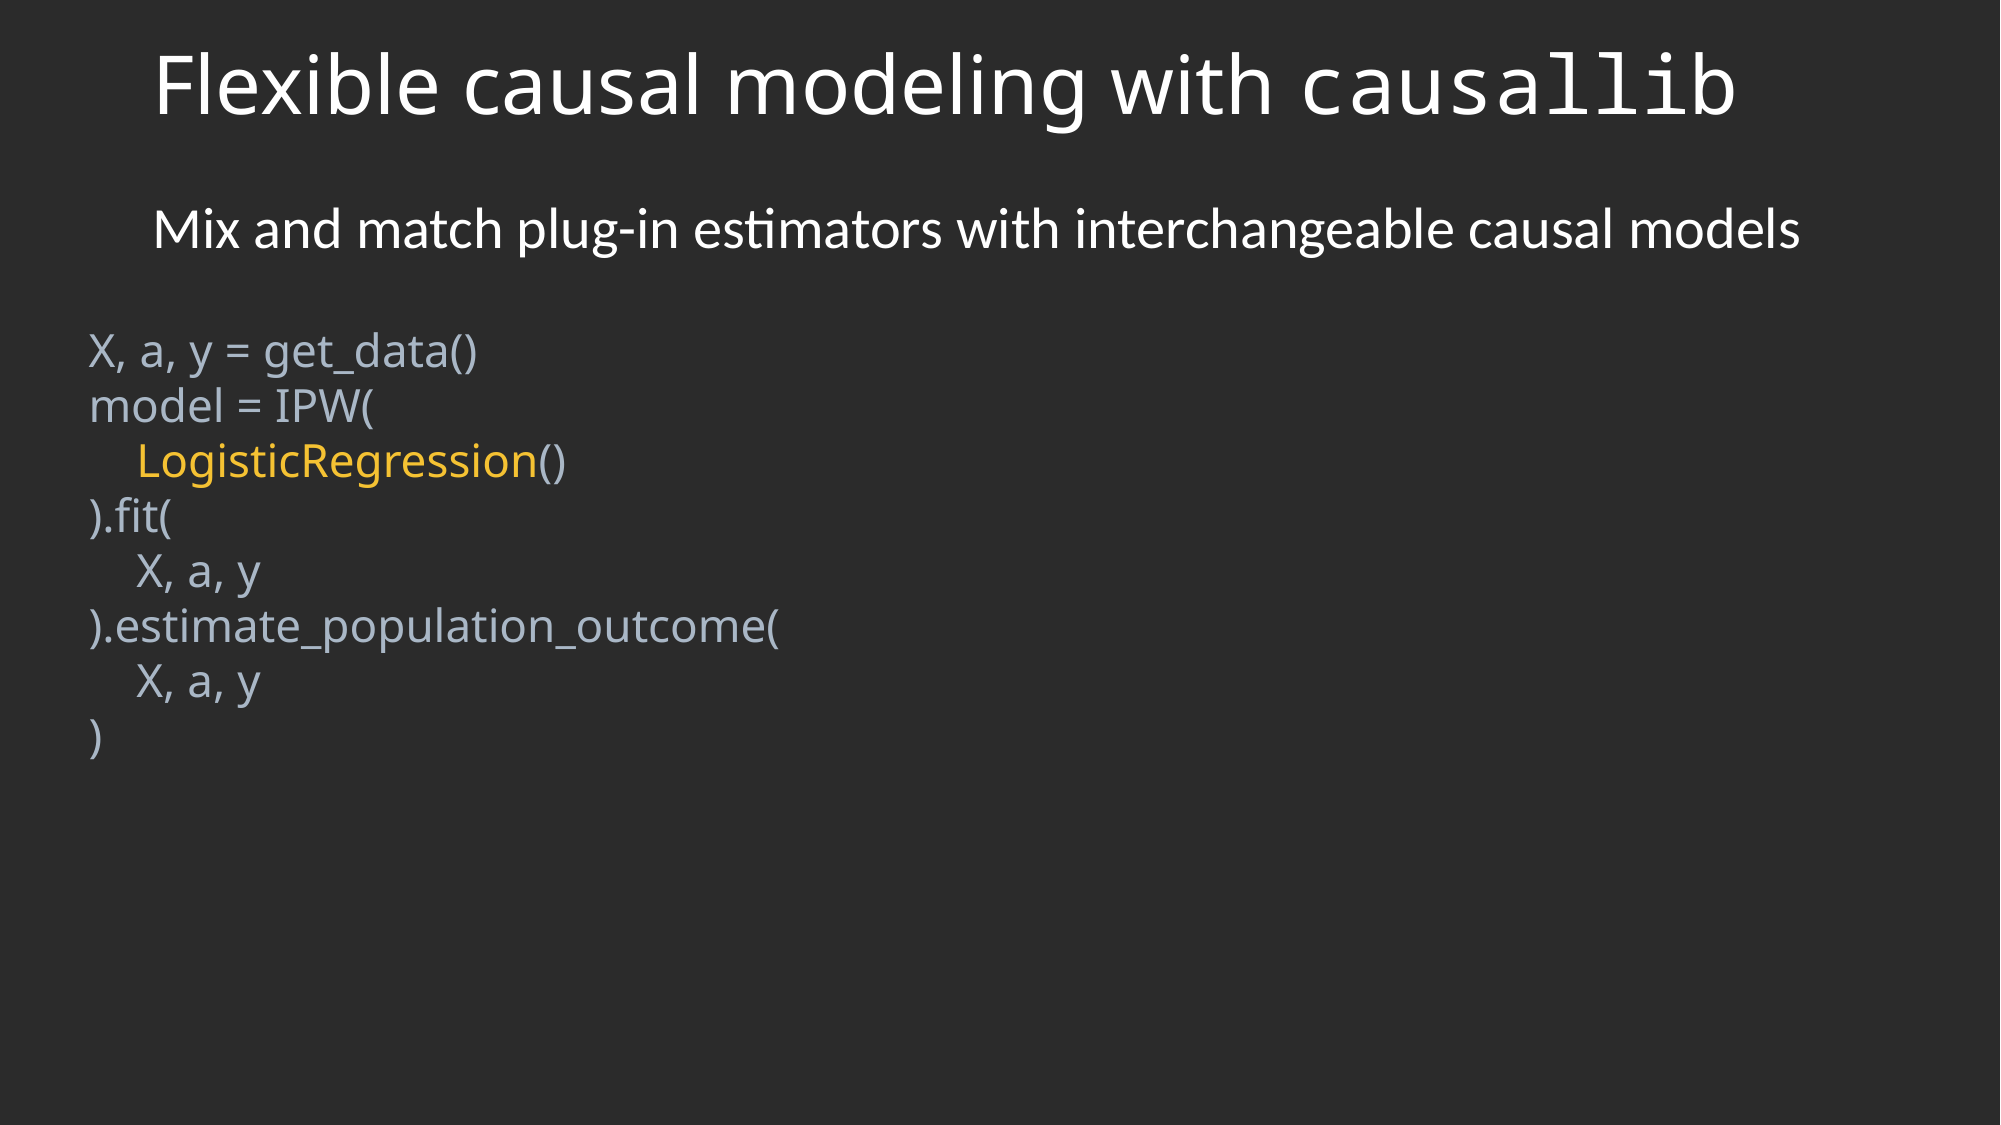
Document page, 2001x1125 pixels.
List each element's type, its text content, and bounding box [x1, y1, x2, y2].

title Flexible causal modeling with causallib [137, 27, 1863, 150]
list Mix and match plug-in estimators with interchangeable causal models [137, 191, 1863, 375]
text_box X, a, y = get_data() model = IPW( LogisticRegression() ).fit( X, a, y ).estimate_population_outcome( X, a, y ) [73, 313, 904, 999]
